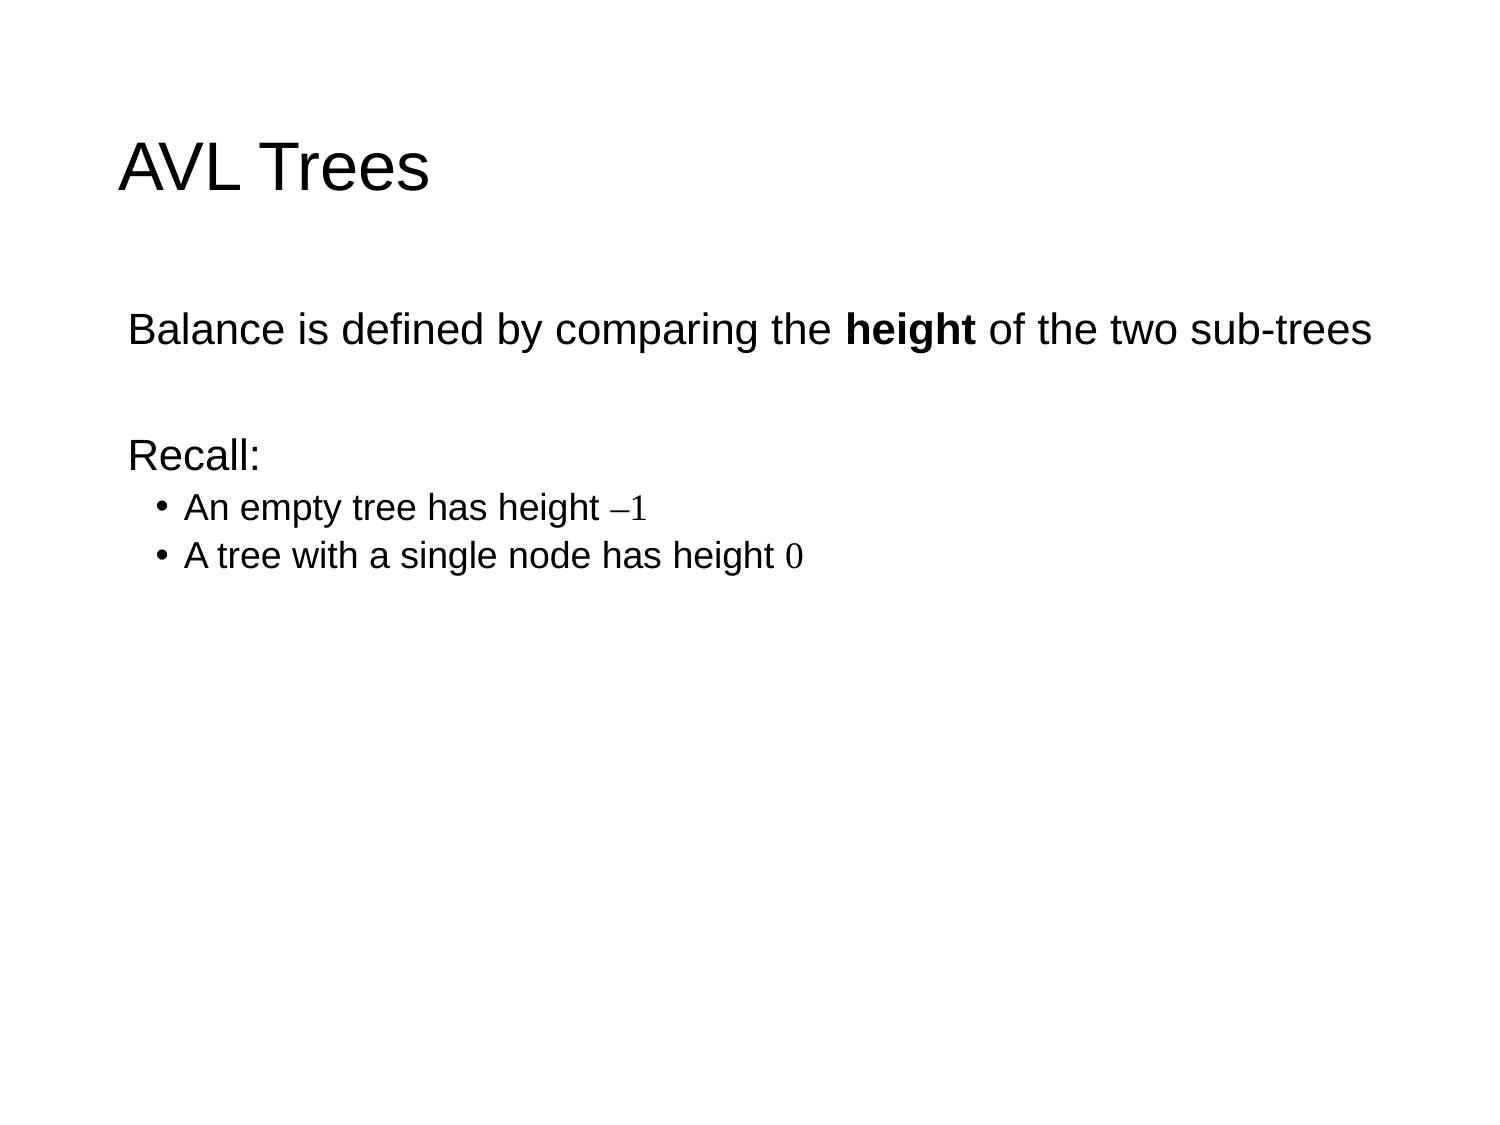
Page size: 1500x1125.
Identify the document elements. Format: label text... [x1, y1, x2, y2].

list Balance is defined by comparing the height of the two sub-trees Recall: An empty tree has height –1 A tree with a single node has height 0 [84, 299, 1397, 1014]
title AVL Trees [103, 59, 1397, 278]
